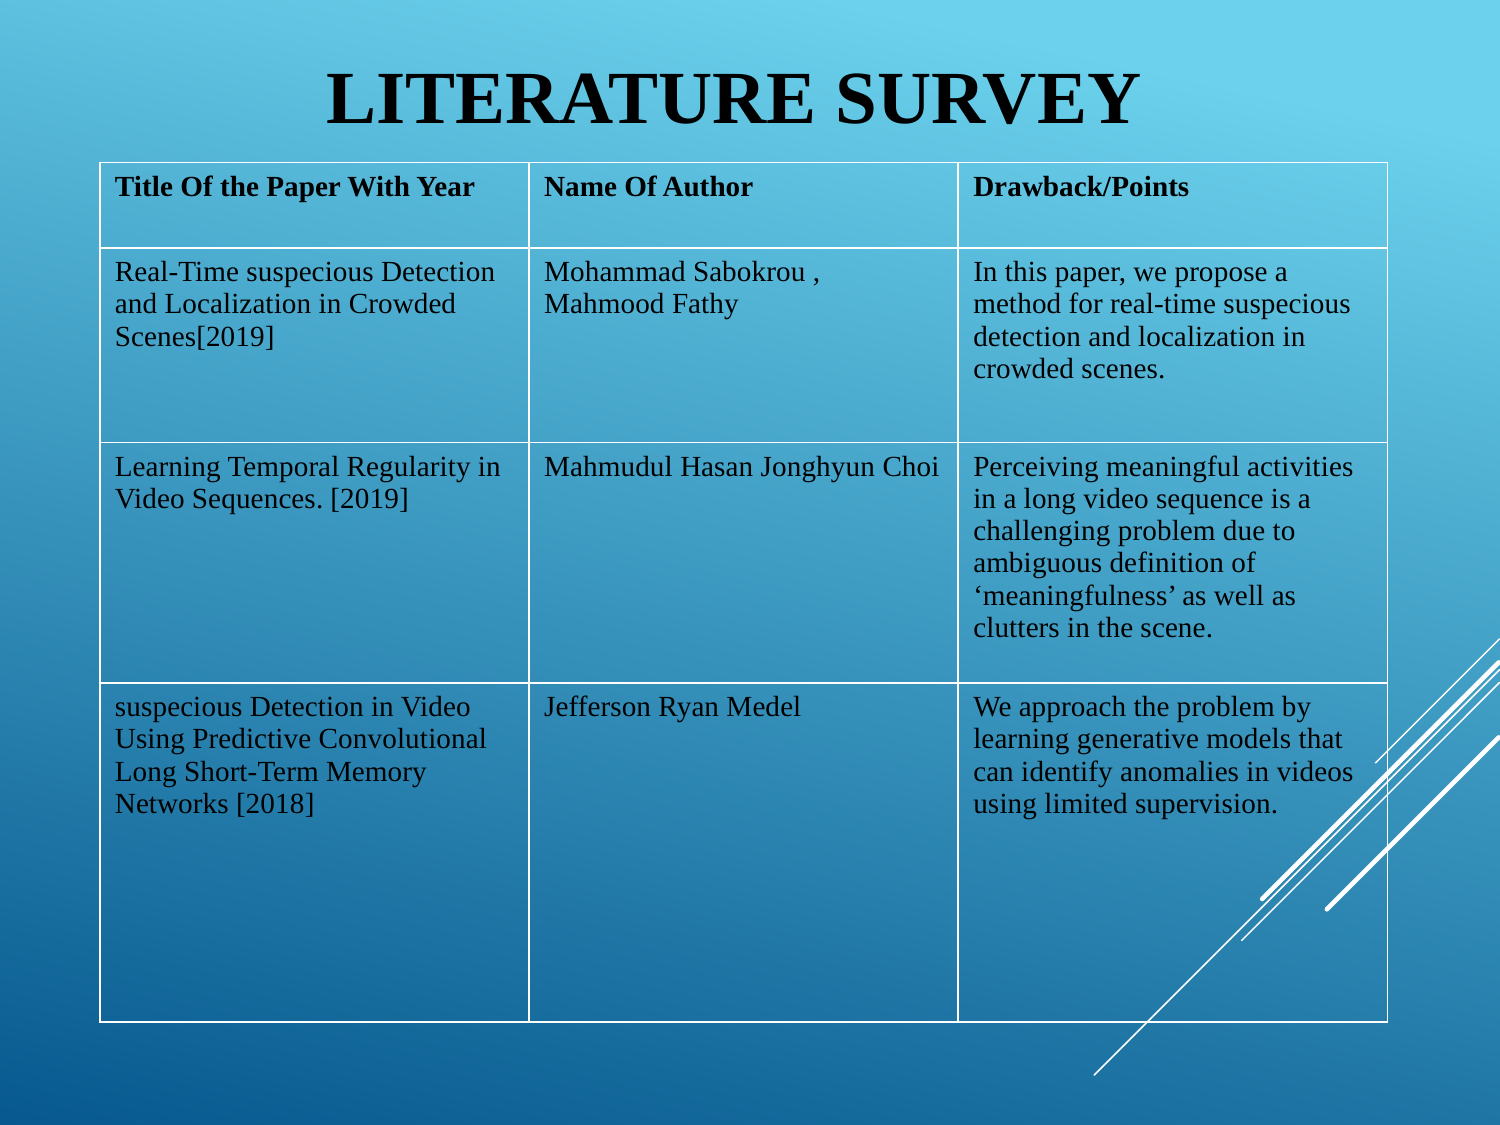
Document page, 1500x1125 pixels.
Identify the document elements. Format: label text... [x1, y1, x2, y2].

table_cell Jefferson Ryan Medel [530, 684, 957, 1021]
table_header Drawback/Points [959, 163, 1387, 247]
table_header Title Of the Paper With Year [101, 163, 528, 247]
table_cell Mohammad Sabokrou , Mahmood Fathy [530, 249, 957, 442]
table_cell Mahmudul Hasan Jonghyun Choi [530, 443, 957, 682]
title Literature Survey [125, 24, 1344, 162]
table_cell suspecious Detection in Video Using Predictive Convolutional Long Short-Term Memory Networks [2018] [101, 684, 528, 1021]
table_cell Real-Time suspecious Detection and Localization in Crowded Scenes[2019] [101, 249, 528, 442]
table_cell Perceiving meaningful activities in a long video sequence is a challenging problem due to ambiguous definition of ‘meaningfulness’ as well as clutters in the scene. [959, 443, 1387, 682]
table_cell Learning Temporal Regularity in Video Sequences. [2019] [101, 443, 528, 682]
table_header Name Of Author [530, 163, 957, 247]
table_cell In this paper, we propose a method for real-time suspecious detection and localization in crowded scenes. [959, 249, 1387, 442]
table_cell We approach the problem by learning generative models that can identify anomalies in videos using limited supervision. [959, 684, 1387, 1021]
